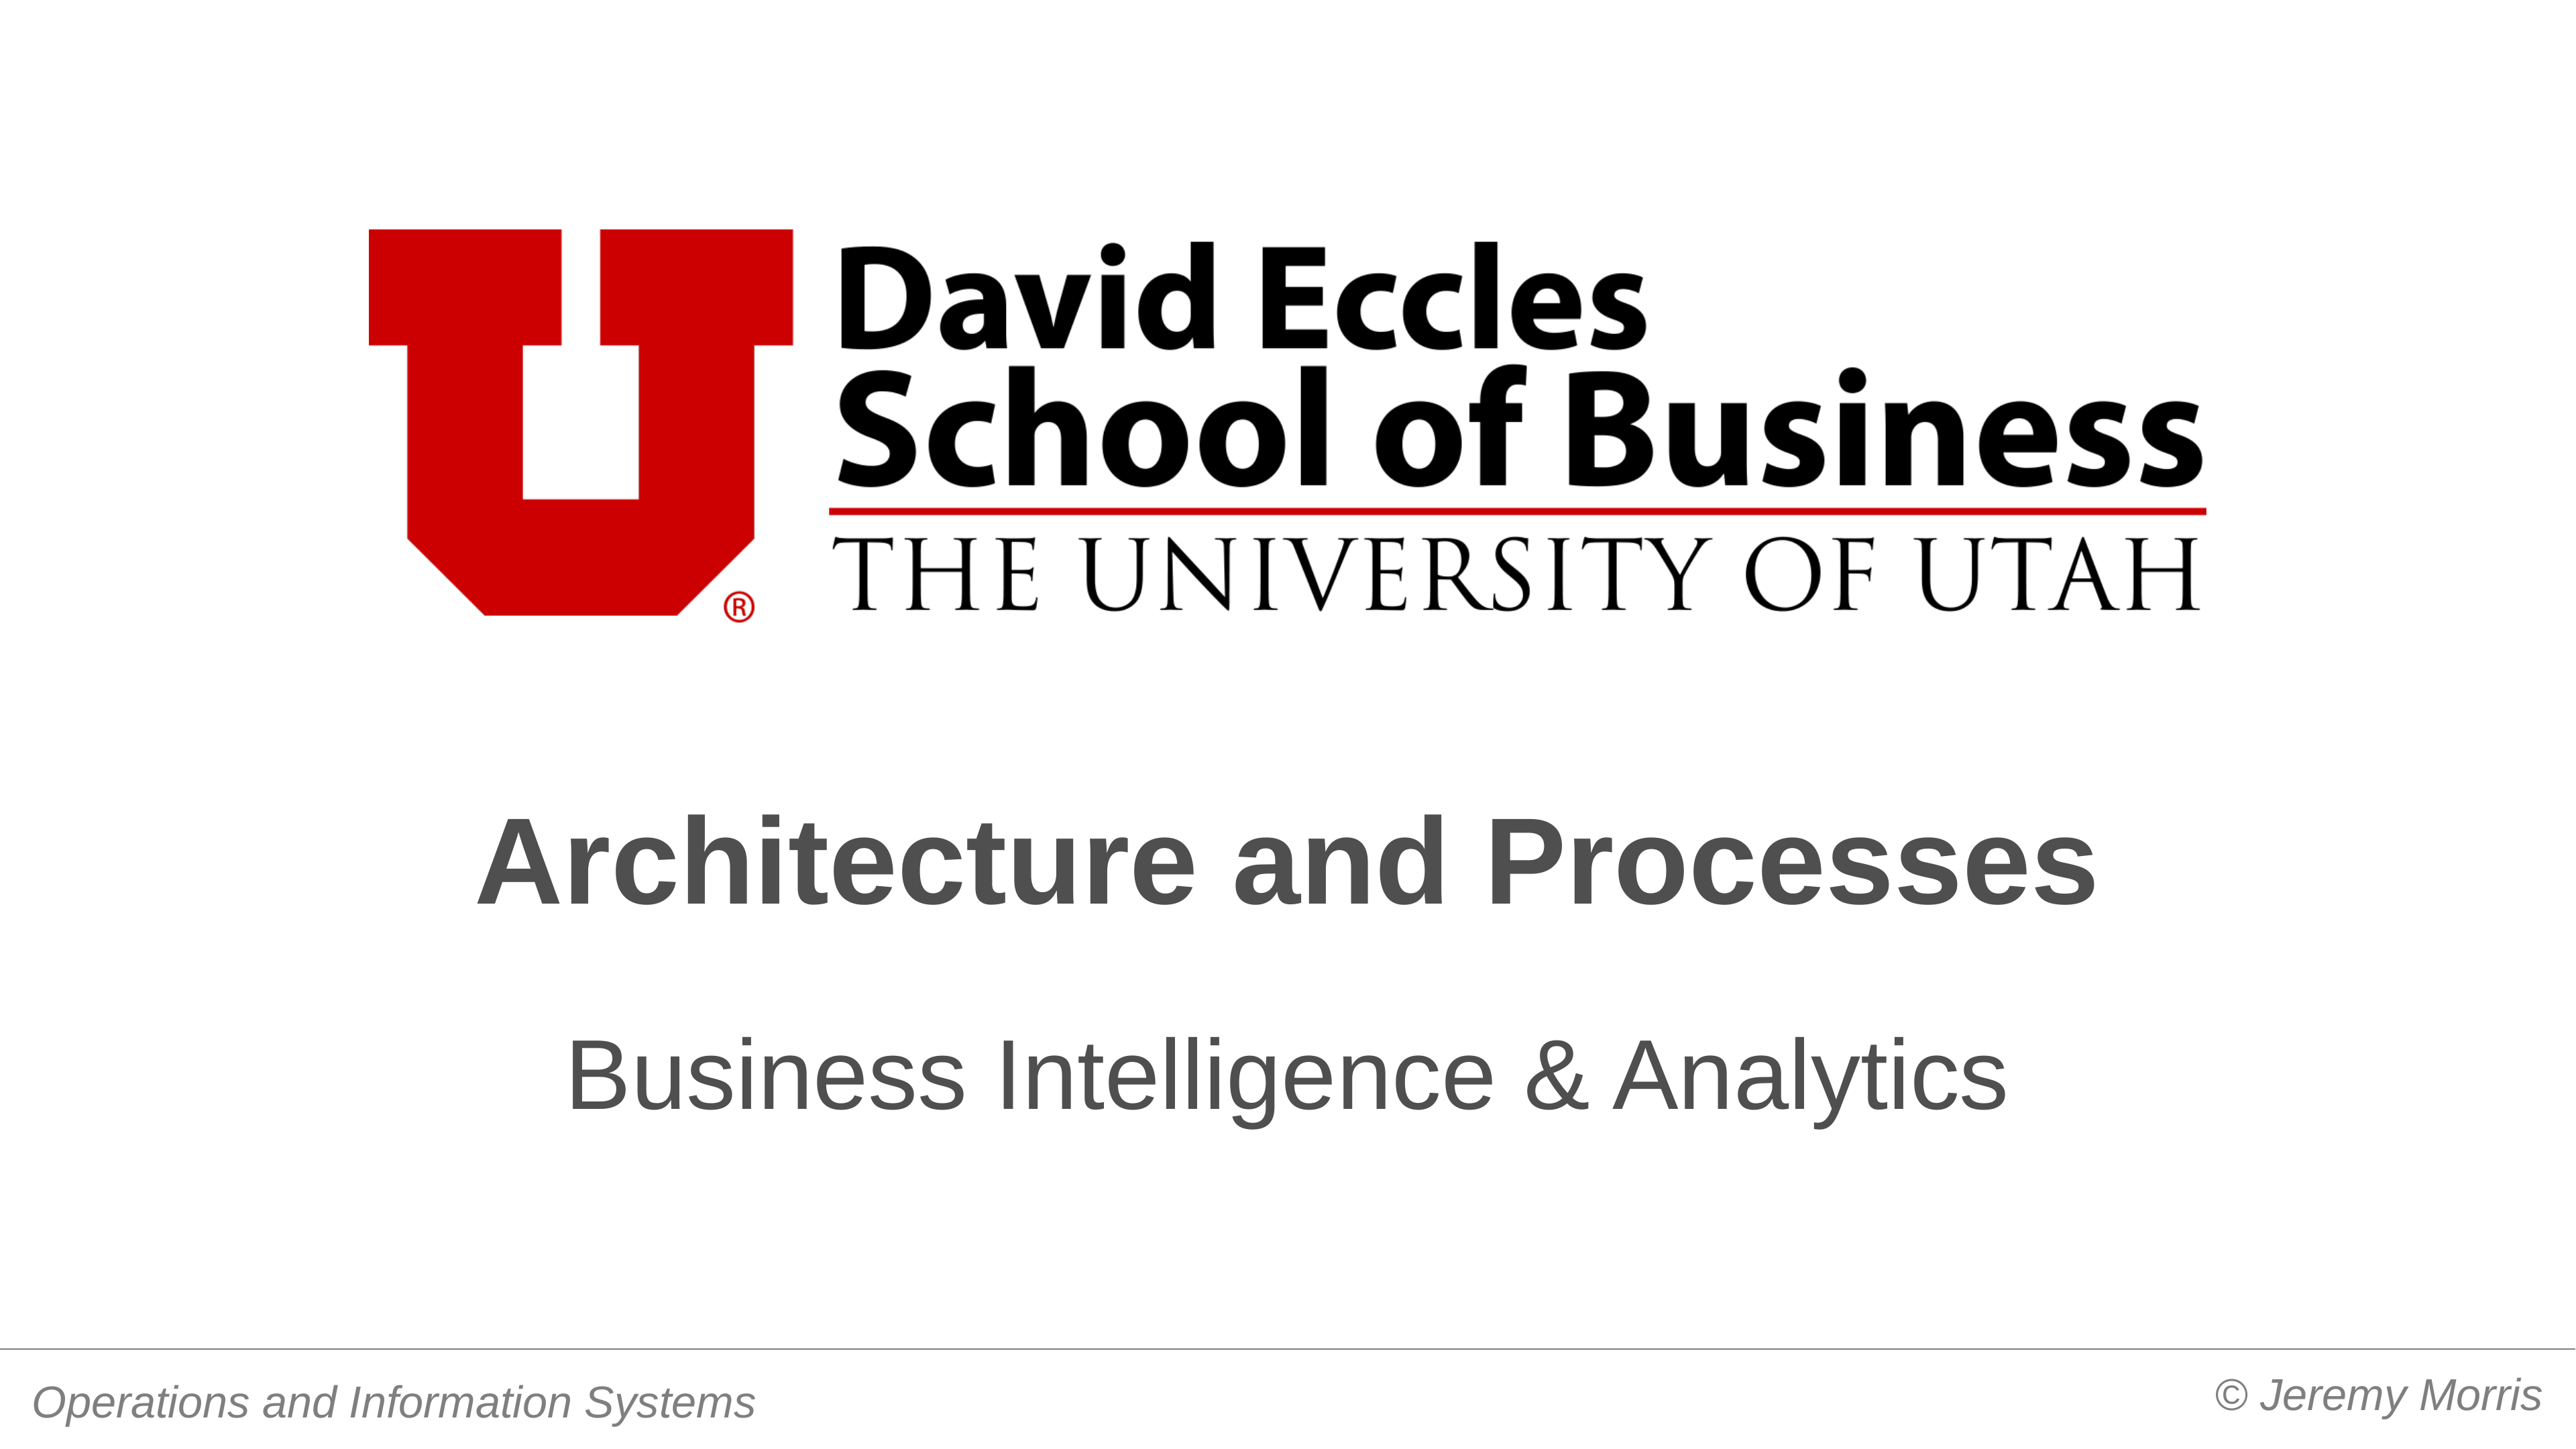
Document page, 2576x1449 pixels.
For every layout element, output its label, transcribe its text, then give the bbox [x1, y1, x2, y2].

picture [369, 229, 2206, 623]
list Architecture and Processes [0, 769, 2576, 925]
text_box Business Intelligence & Analytics [0, 1001, 2576, 1139]
